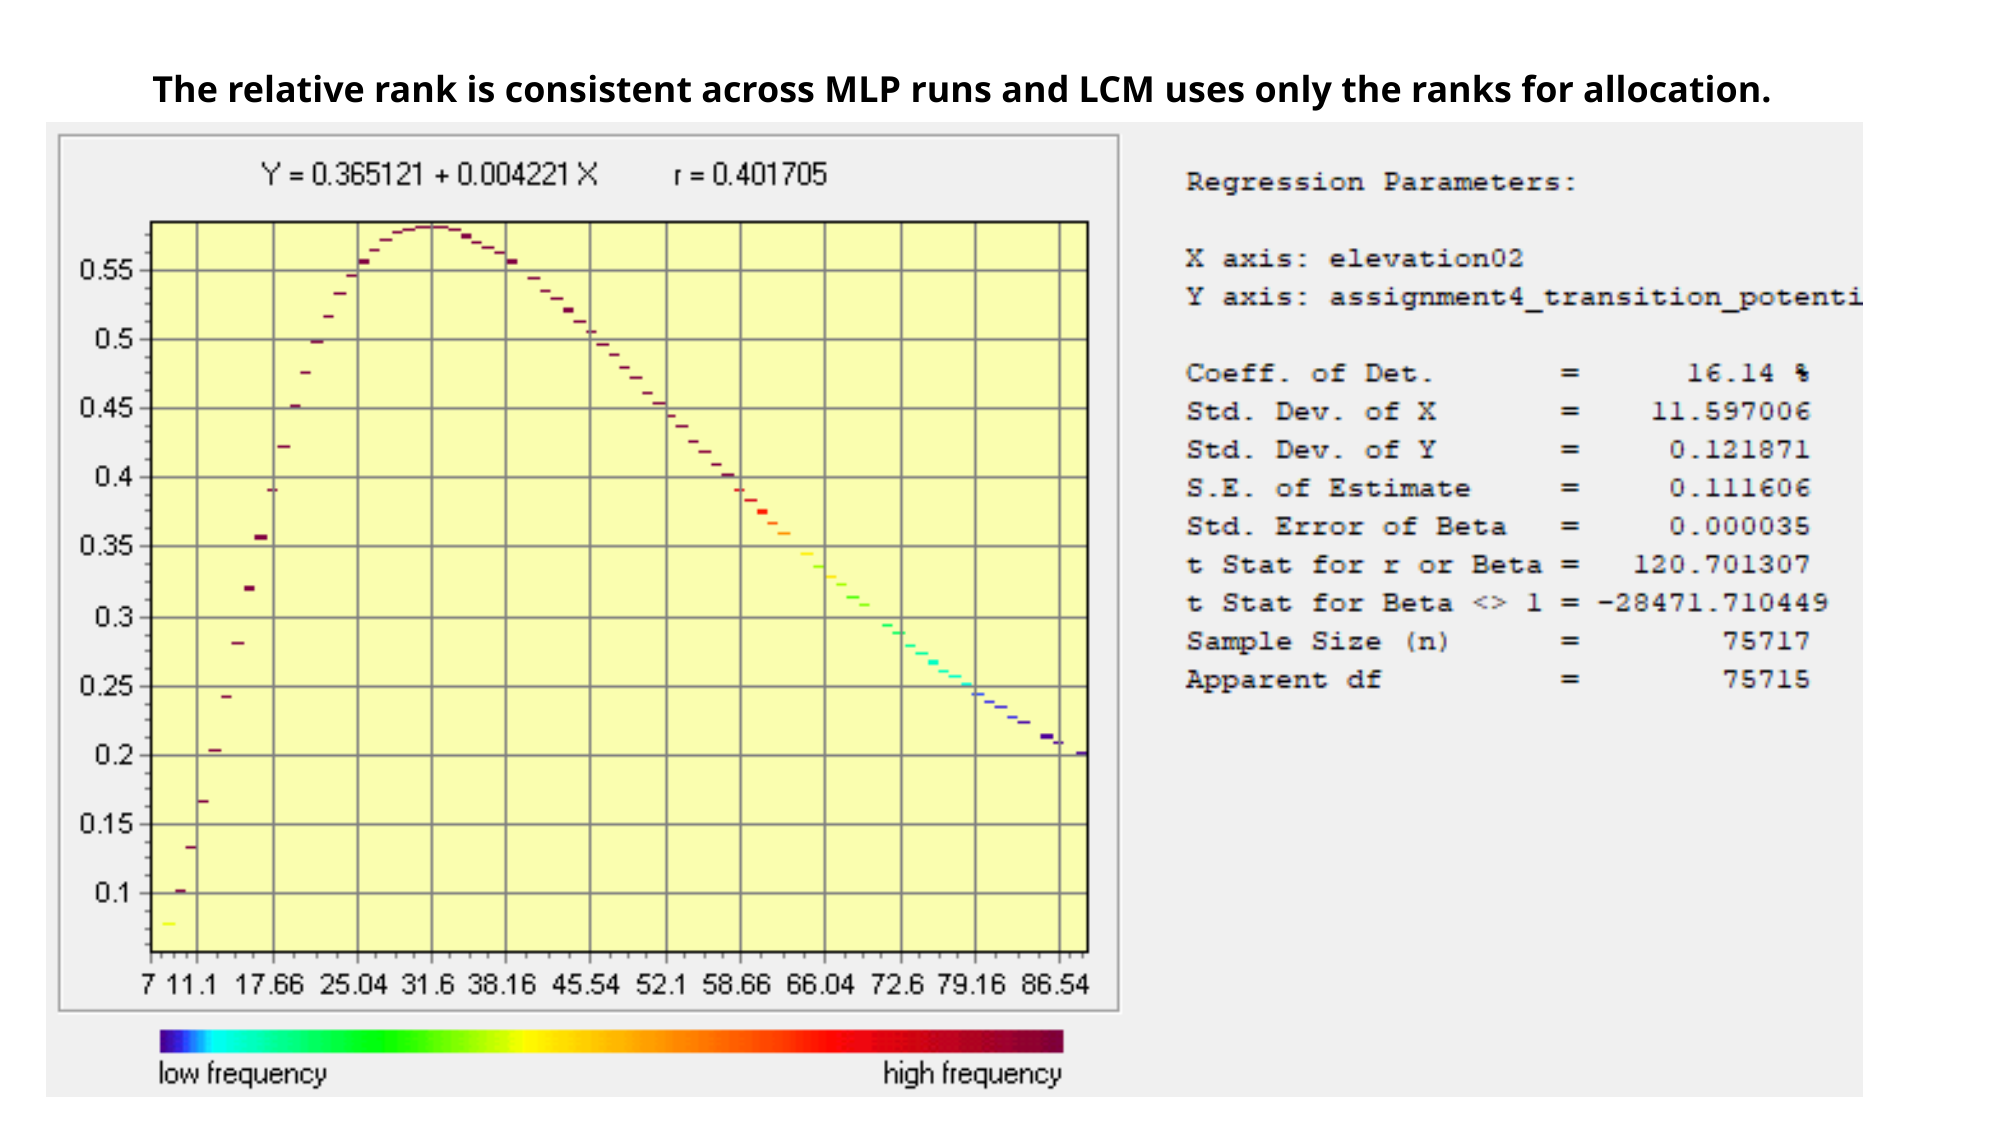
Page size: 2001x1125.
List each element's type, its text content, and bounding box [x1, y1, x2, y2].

slide_number 19 [1412, 1097, 1863, 1103]
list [46, 122, 1863, 1097]
title The relative rank is consistent across MLP runs and LCM uses only the ranks for allocation. [137, 59, 1863, 122]
